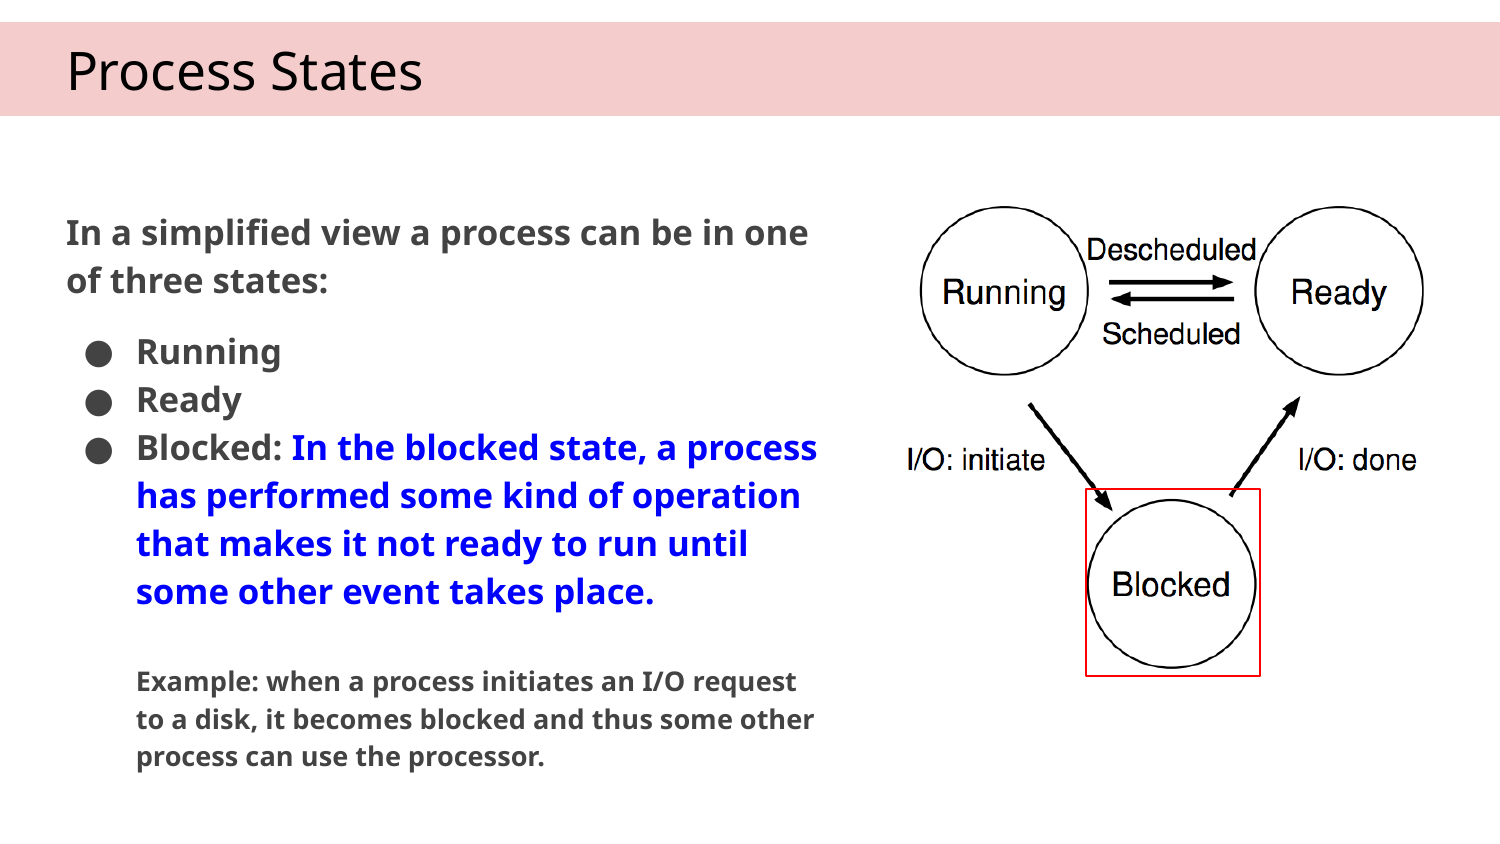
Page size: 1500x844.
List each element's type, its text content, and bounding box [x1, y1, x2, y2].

title Process States [51, 22, 1449, 116]
picture [870, 191, 1476, 693]
list In a simplified view a process can be in one of three states: Running Ready Blocked: In the blocked state, a process has performed some kind of operation that makes it not ready to run until some other event takes place. Example: when a process initiates an I/O request to a disk, it becomes blocked and thus some other process can use the processor. [51, 189, 847, 826]
